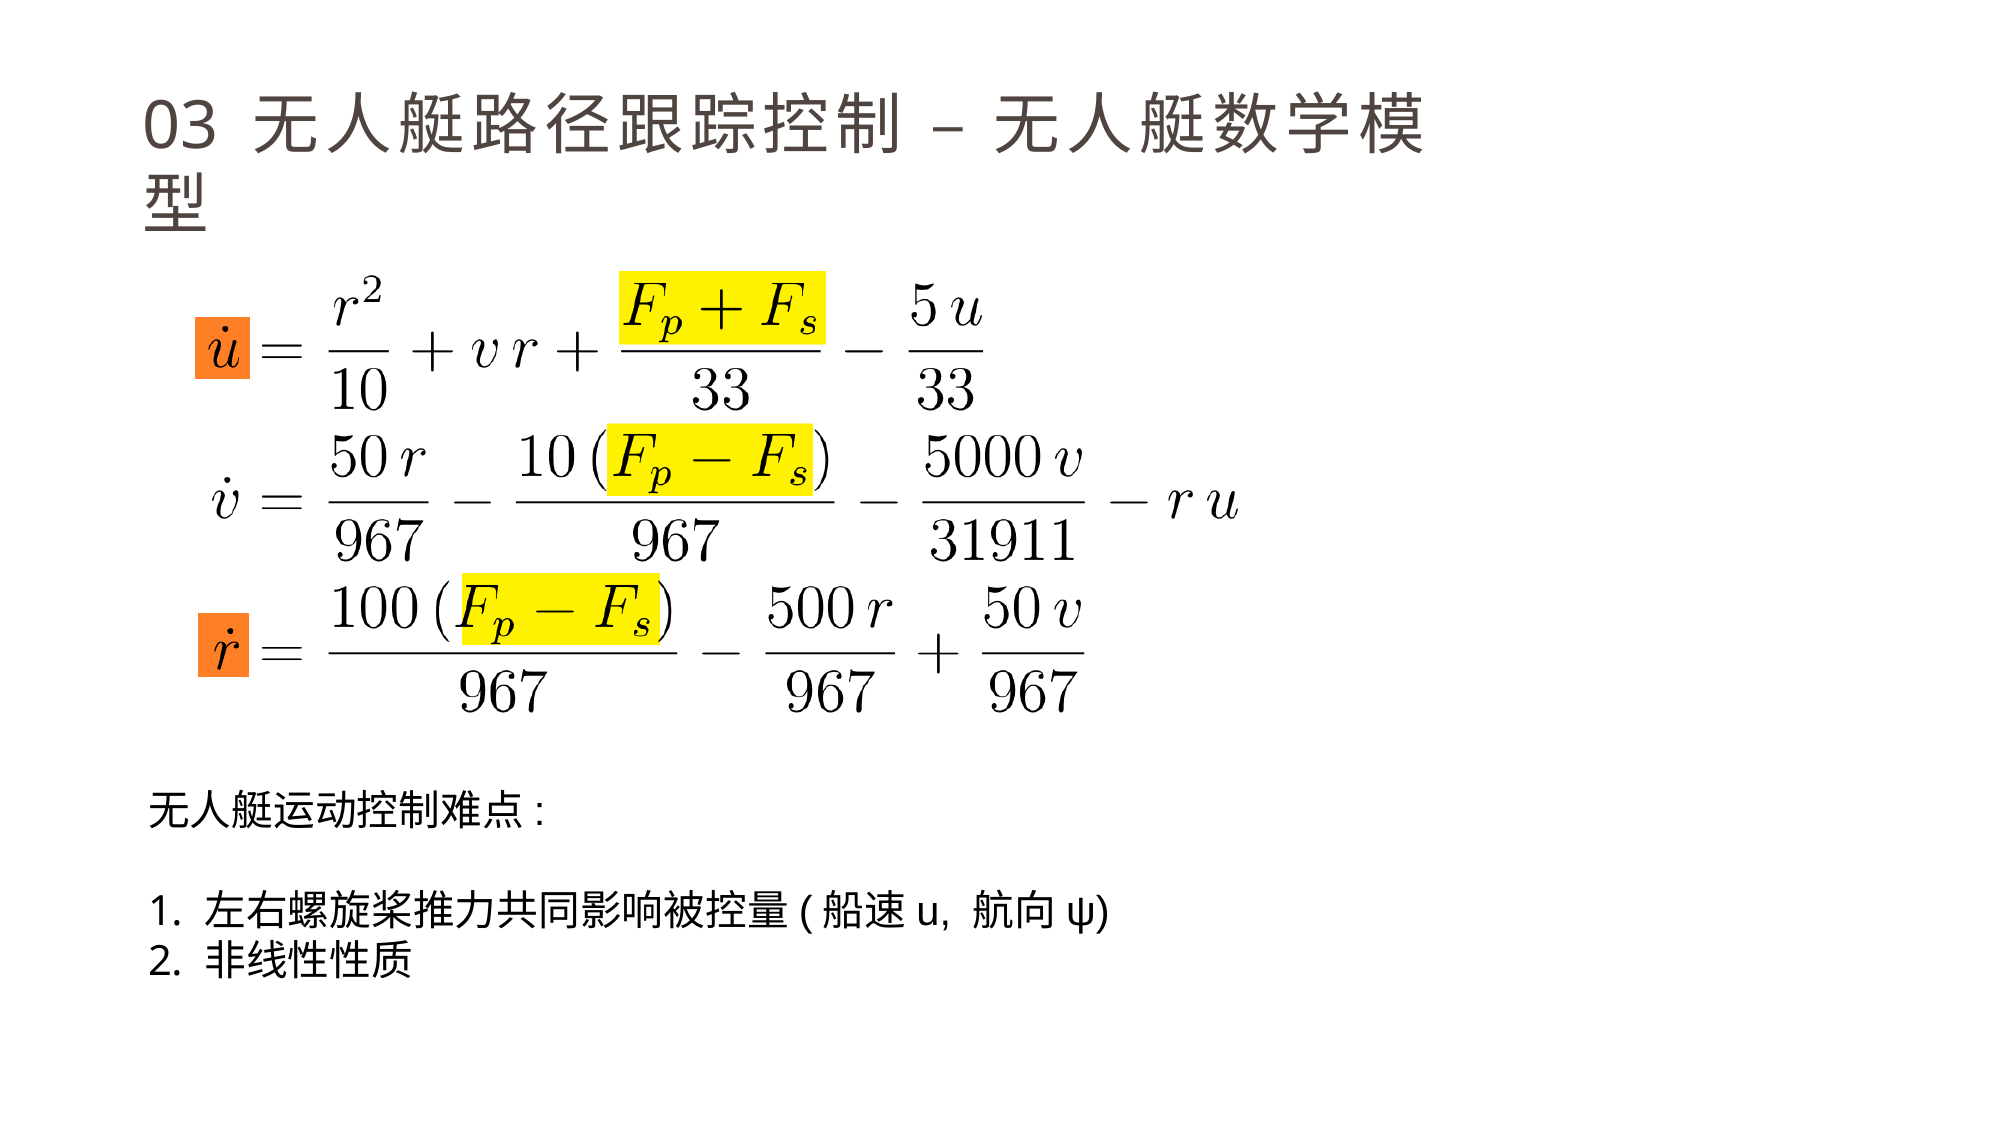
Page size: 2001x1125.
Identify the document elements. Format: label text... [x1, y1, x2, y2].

text_box 03 无人艇路径跟踪控制 – 无人艇数学模型 [127, 74, 1500, 249]
text_box 无人艇运动控制难点: 左右螺旋桨推力共同影响被控量(船速u, 航向ψ) 非线性性质 [133, 776, 1125, 992]
picture [154, 235, 1271, 757]
